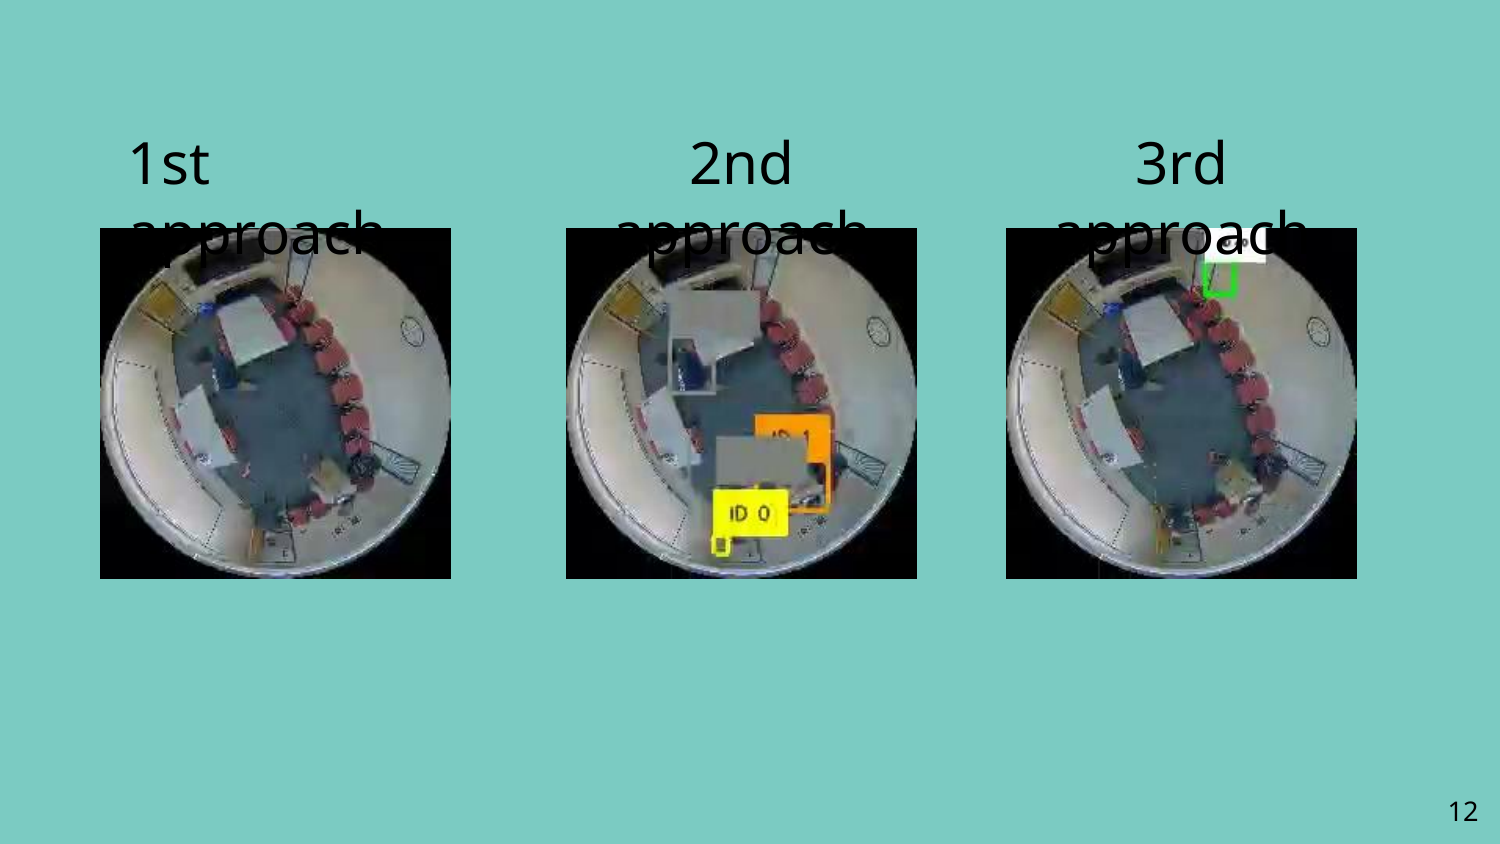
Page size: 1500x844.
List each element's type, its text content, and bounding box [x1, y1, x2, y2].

picture [99, 228, 451, 579]
title 2nd approach [551, 111, 932, 206]
picture [1006, 228, 1357, 579]
title 1st approach [112, 111, 451, 206]
title 3rd approach [991, 111, 1372, 206]
slide_number 12 [1403, 779, 1494, 844]
picture [566, 228, 917, 579]
